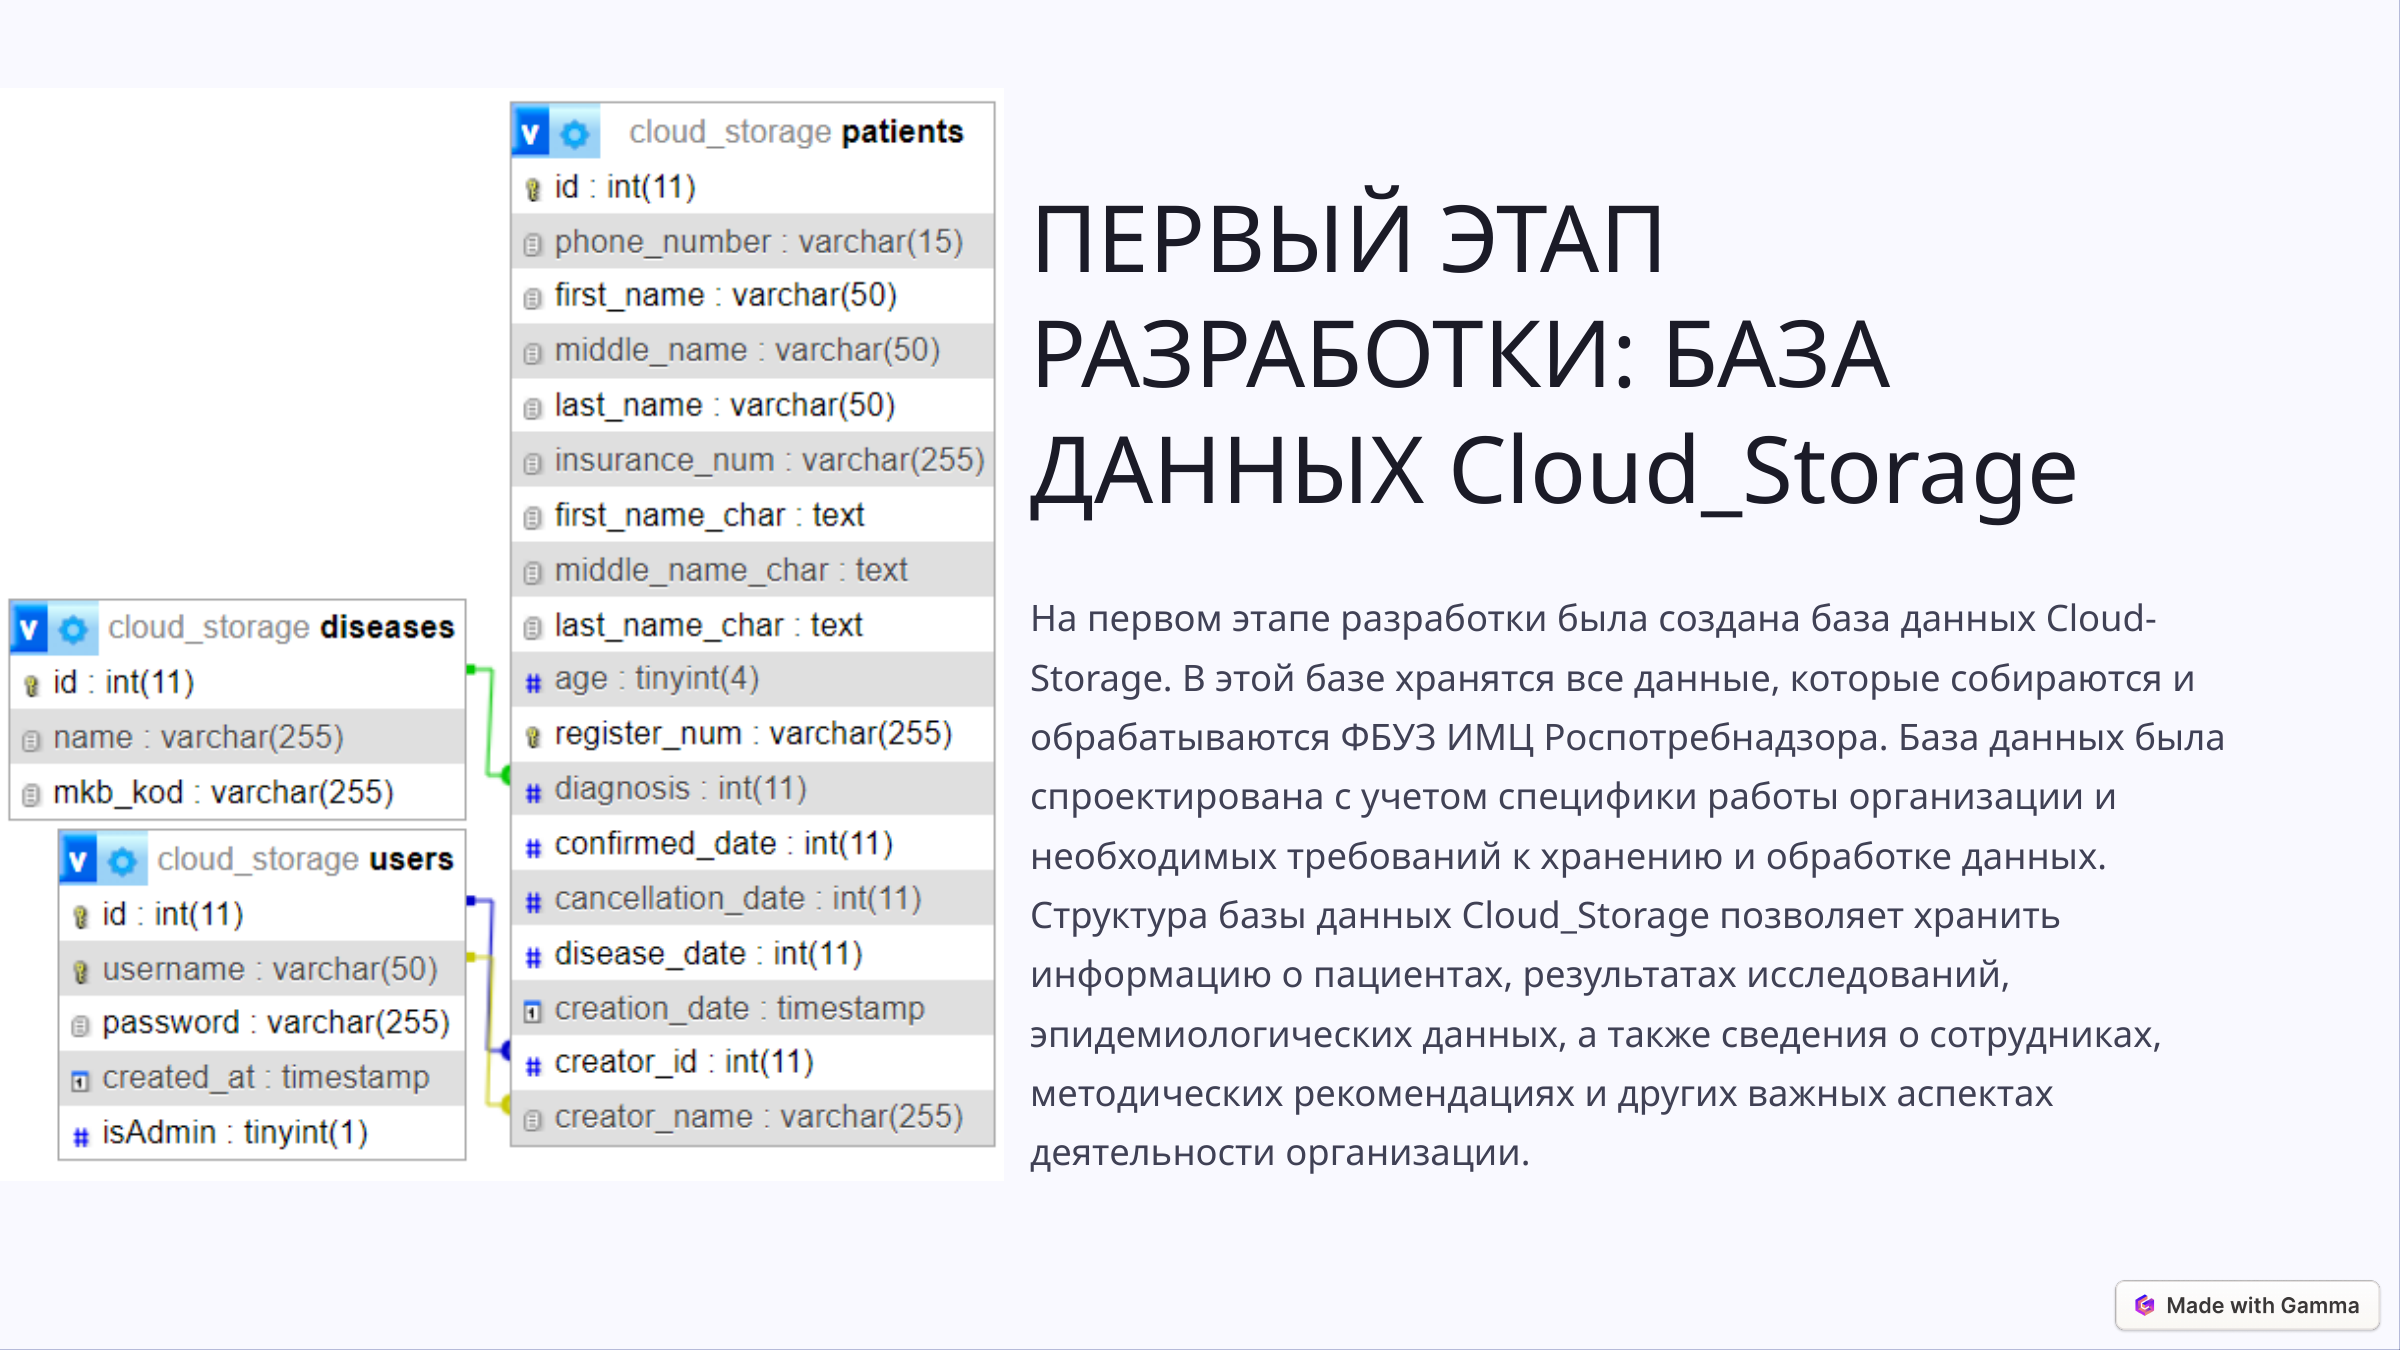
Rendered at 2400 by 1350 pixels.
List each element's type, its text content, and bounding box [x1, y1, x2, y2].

picture [0, 88, 1004, 1182]
text_box На первом этапе разработки была создана база данных Cloud-Storage. В этой базе хранятся все данные, которые собираются и обрабатываются ФБУЗ ИМЦ Роспотребнадзора. База данных была спроектирована с учетом специфики работы организации и необходимых требований к хранению и обработке данных. Структура базы данных Cloud_Storage позволяет хранить информацию о пациентах, результатах исследований, эпидемиологических данных, а также сведения о сотрудниках, методических рекомендациях и других важных аспектах деятельности организации. [1030, 579, 2270, 1175]
text_box ПЕРВЫЙ ЭТАП РАЗРАБОТКИ: БАЗА ДАННЫХ Cloud_Storage [1030, 174, 2270, 524]
picture [2106, 1271, 2389, 1339]
